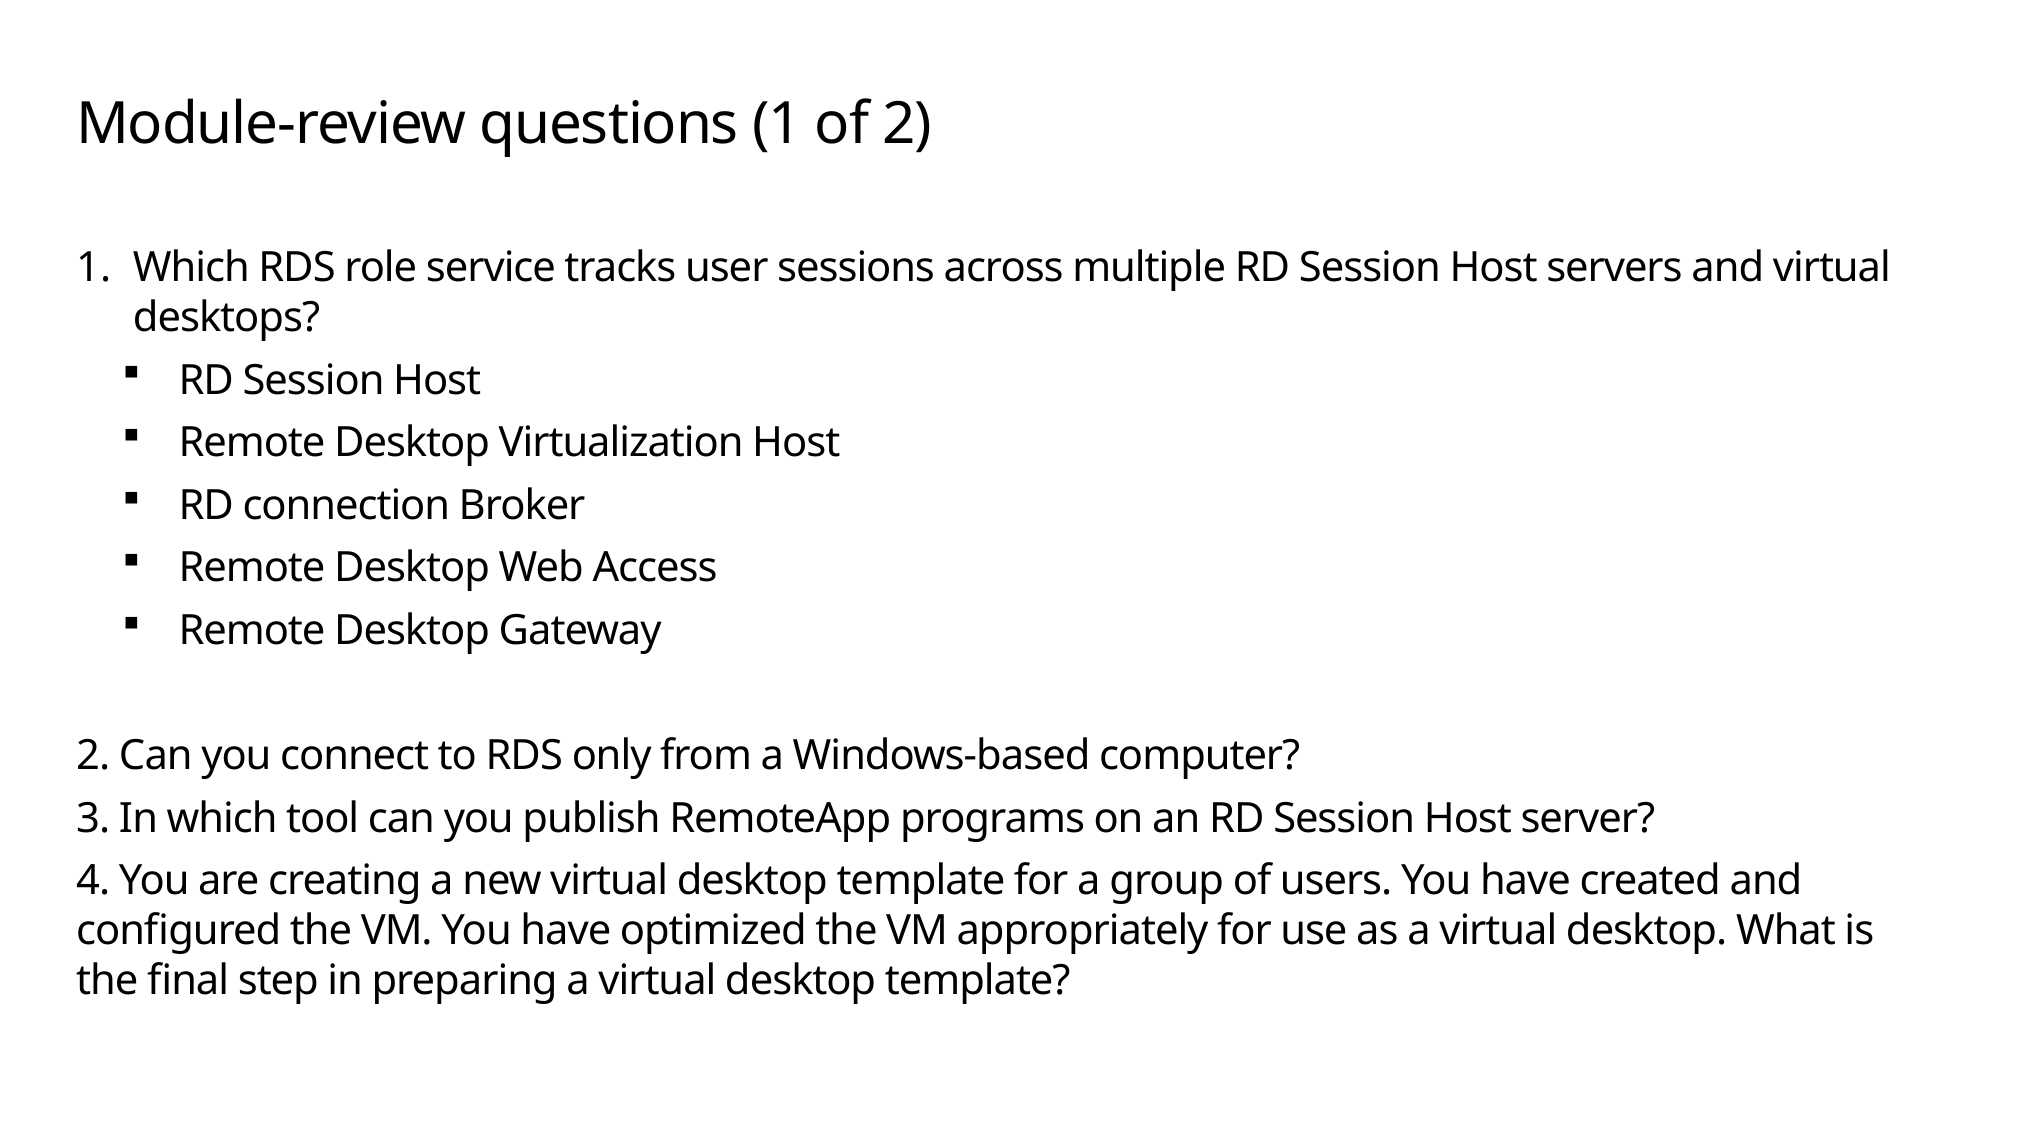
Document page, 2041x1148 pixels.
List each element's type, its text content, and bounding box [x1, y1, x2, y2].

list Which RDS role service tracks user sessions across multiple RD Session Host servers and virtual desktops? RD Session Host Remote Desktop Virtualization Host RD connection Broker Remote Desktop Web Access Remote Desktop Gateway 2. Can you connect to RDS only from a Windows-based computer? 3. In which tool can you publish RemoteApp programs on an RD Session Host server? 4. You are creating a new virtual desktop template for a group of users. You have created and configured the VM. You have optimized the VM appropriately for use as a virtual desktop. What is the final step in preparing a virtual desktop template? [76, 240, 1956, 1074]
title Module-review questions (1 of 2) [76, 93, 1968, 161]
